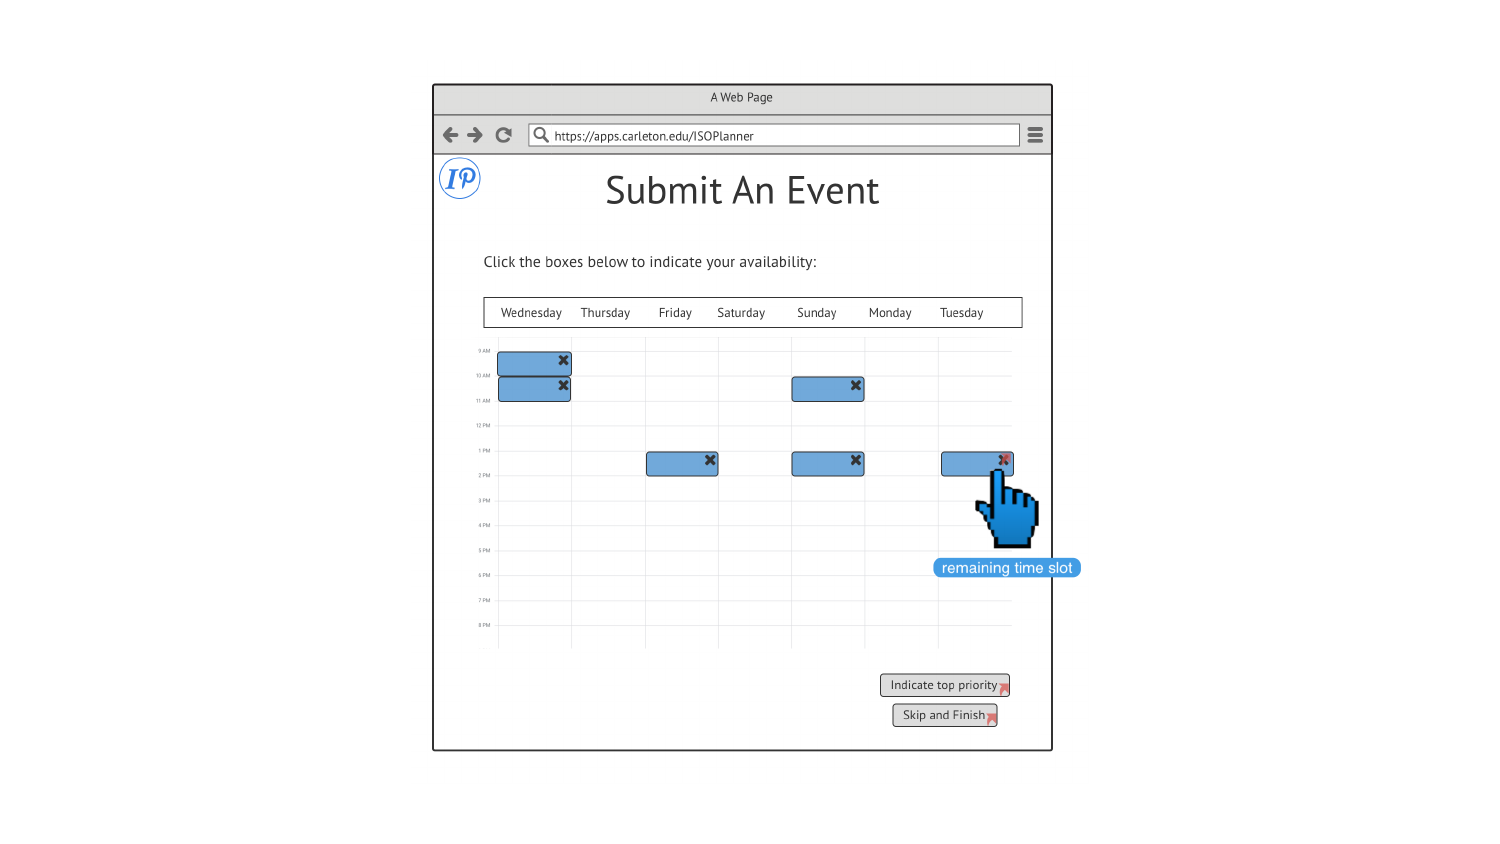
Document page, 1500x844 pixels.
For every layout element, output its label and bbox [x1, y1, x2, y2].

picture [411, 59, 1089, 784]
